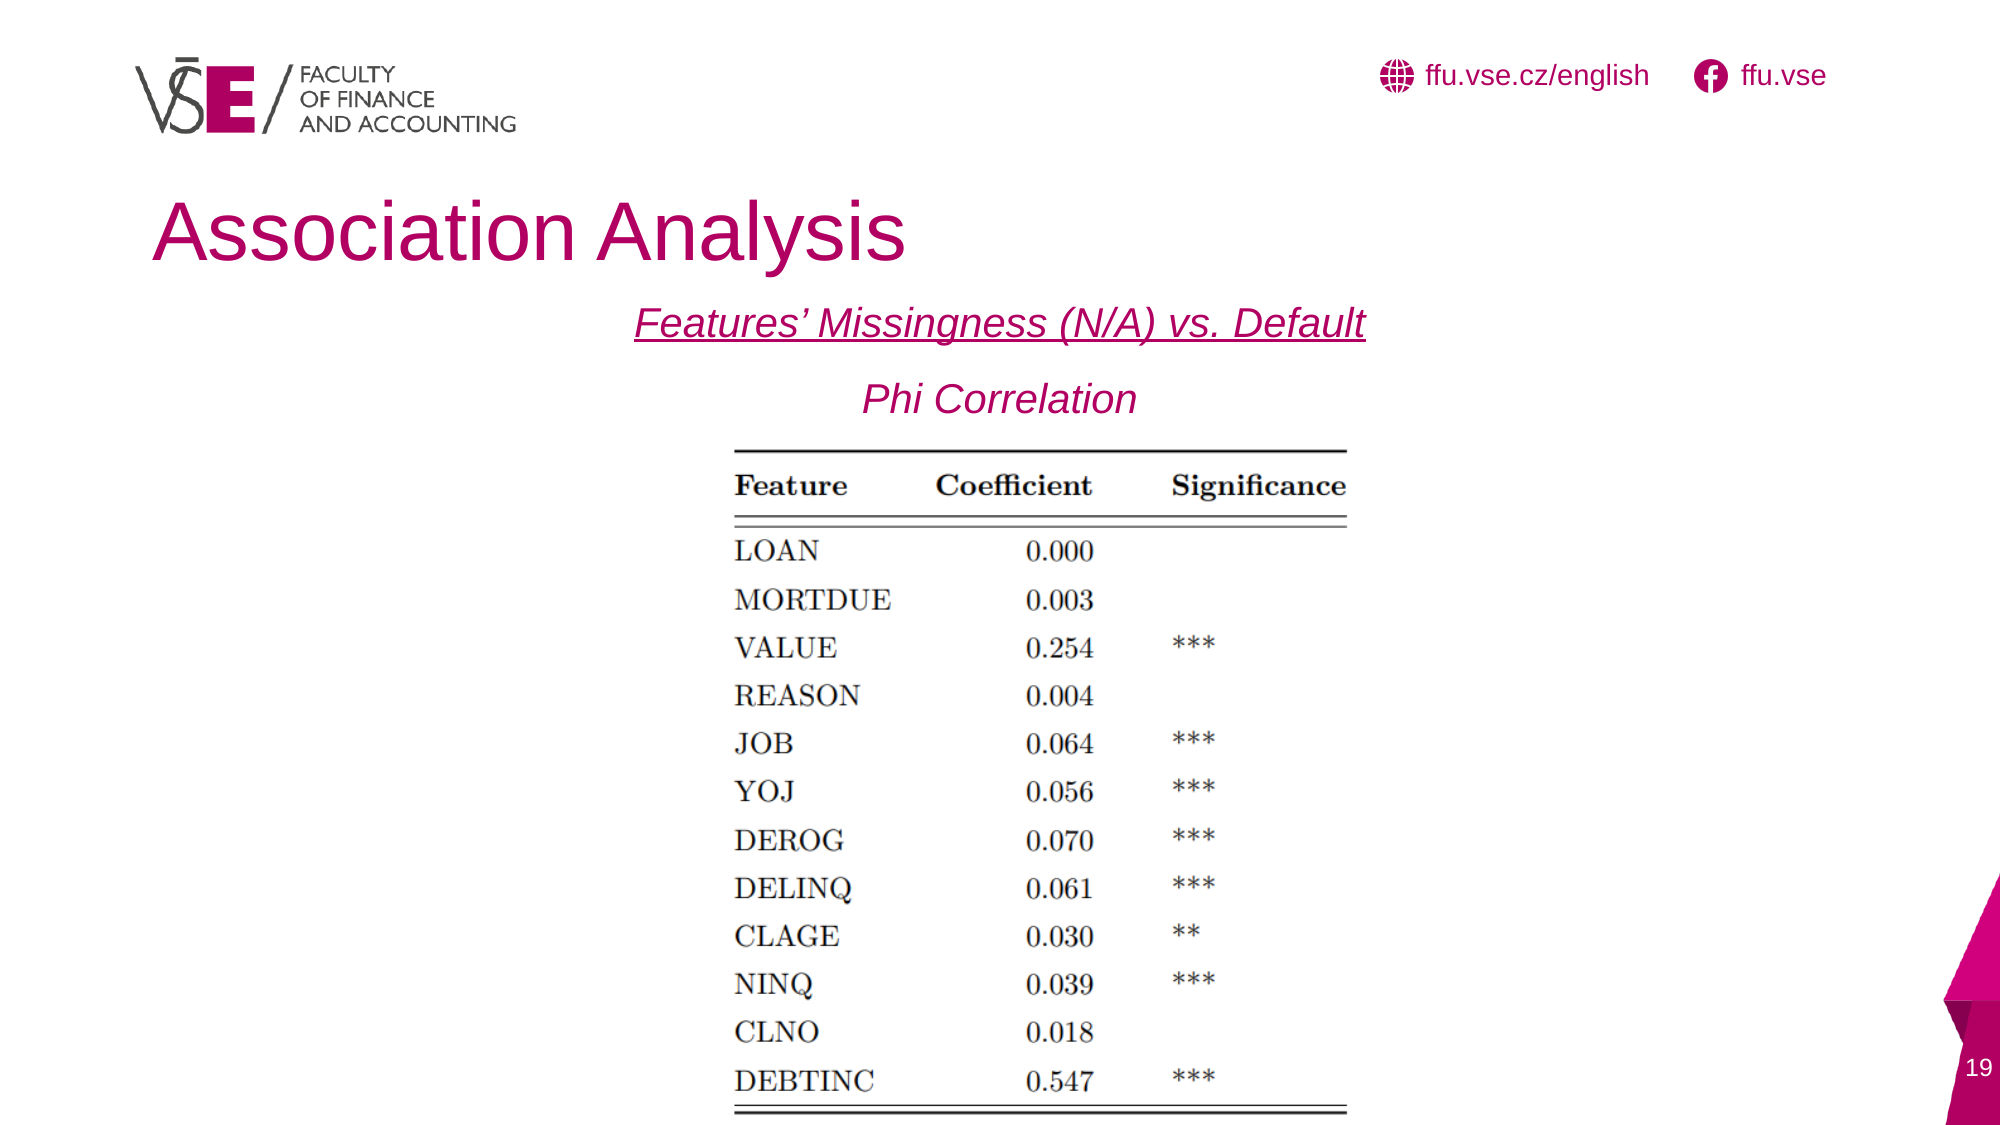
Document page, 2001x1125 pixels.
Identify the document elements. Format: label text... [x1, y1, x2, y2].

picture [0, 0, 2000, 1125]
text_box Features’ Missingness (N/A) vs. Default Phi Correlation [542, 293, 1458, 436]
title Association Analysis [137, 180, 1839, 294]
